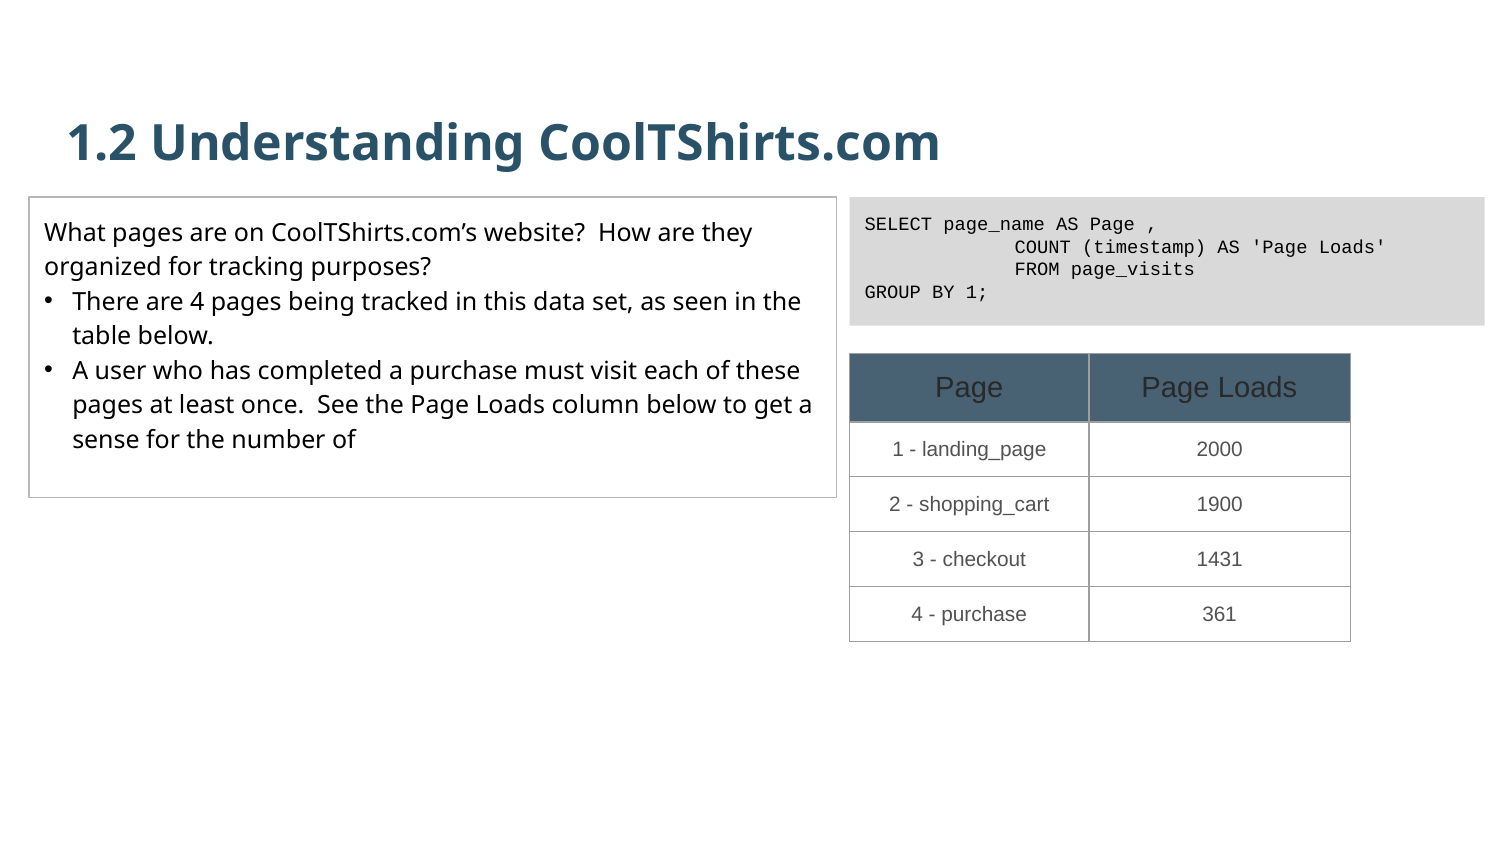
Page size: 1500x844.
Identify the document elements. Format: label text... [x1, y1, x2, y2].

text_box SELECT page_name AS Page , COUNT (timestamp) AS 'Page Loads' FROM page_visits GROUP BY 1; [849, 197, 1485, 326]
table_cell 1431 [1090, 532, 1350, 586]
table_cell 1 - landing_page [850, 423, 1088, 476]
table_cell 2000 [1090, 423, 1350, 476]
table_cell 4 - purchase [850, 587, 1088, 641]
table_header Page Loads [1090, 354, 1350, 421]
table_cell 1900 [1090, 477, 1350, 531]
table_cell 361 [1090, 587, 1350, 641]
text_box What pages are on CoolTShirts.com’s website? How are they organized for tracking purposes? There are 4 pages being tracked in this data set, as seen in the table below. A user who has completed a purchase must visit each of these pages at least once. See the Page Loads column below to get a sense for the number of [29, 197, 837, 498]
table_header Page [850, 354, 1088, 421]
table_cell 3 - checkout [850, 532, 1088, 586]
table_cell 2 - shopping_cart [850, 477, 1088, 531]
text_box 1.2 Understanding CoolTShirts.com [51, 48, 1449, 186]
